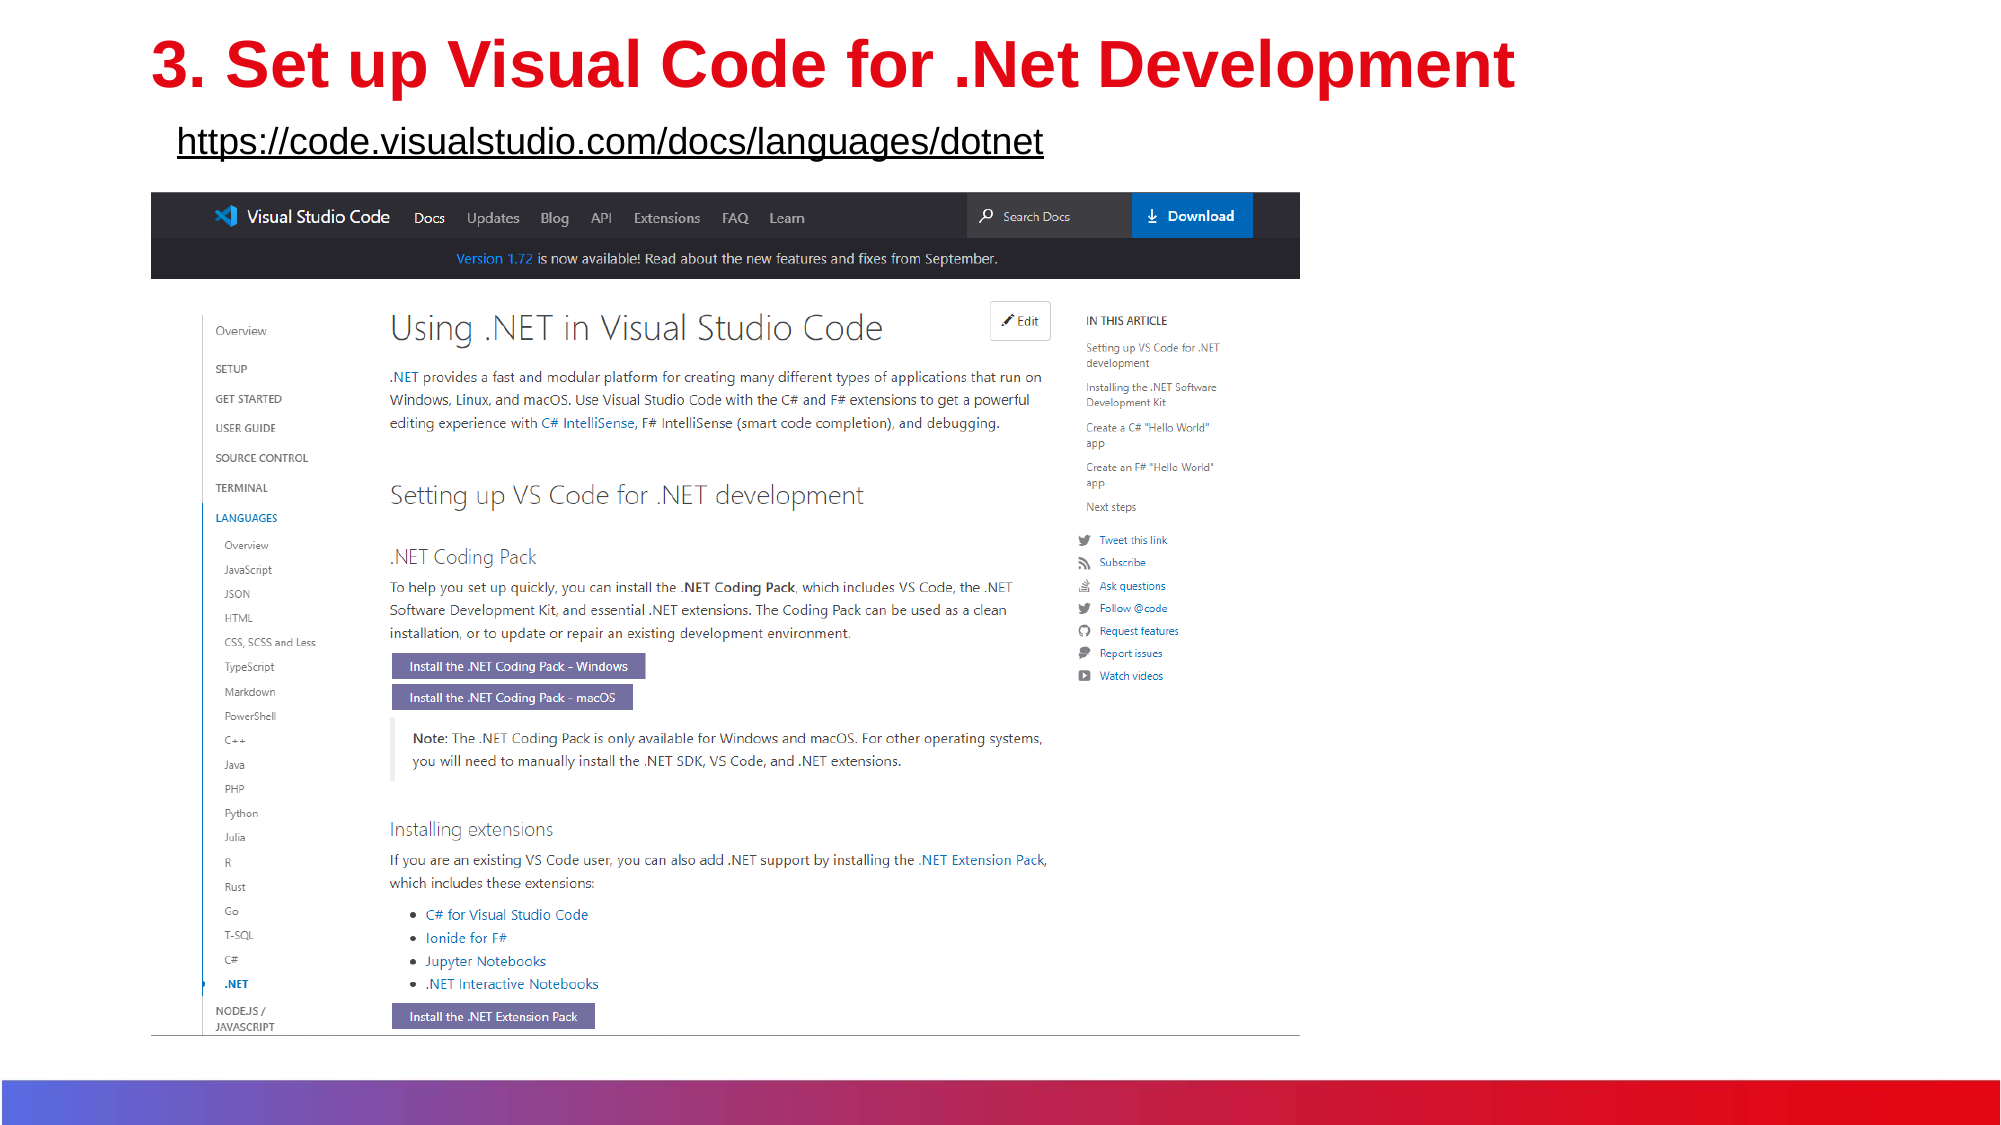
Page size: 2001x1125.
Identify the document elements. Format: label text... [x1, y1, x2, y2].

picture [0, 0, 2001, 1125]
title 3. Set up Visual Code for .Net Development [151, 21, 1877, 110]
text_box https://code.visualstudio.com/docs/languages/dotnet [161, 109, 1070, 170]
